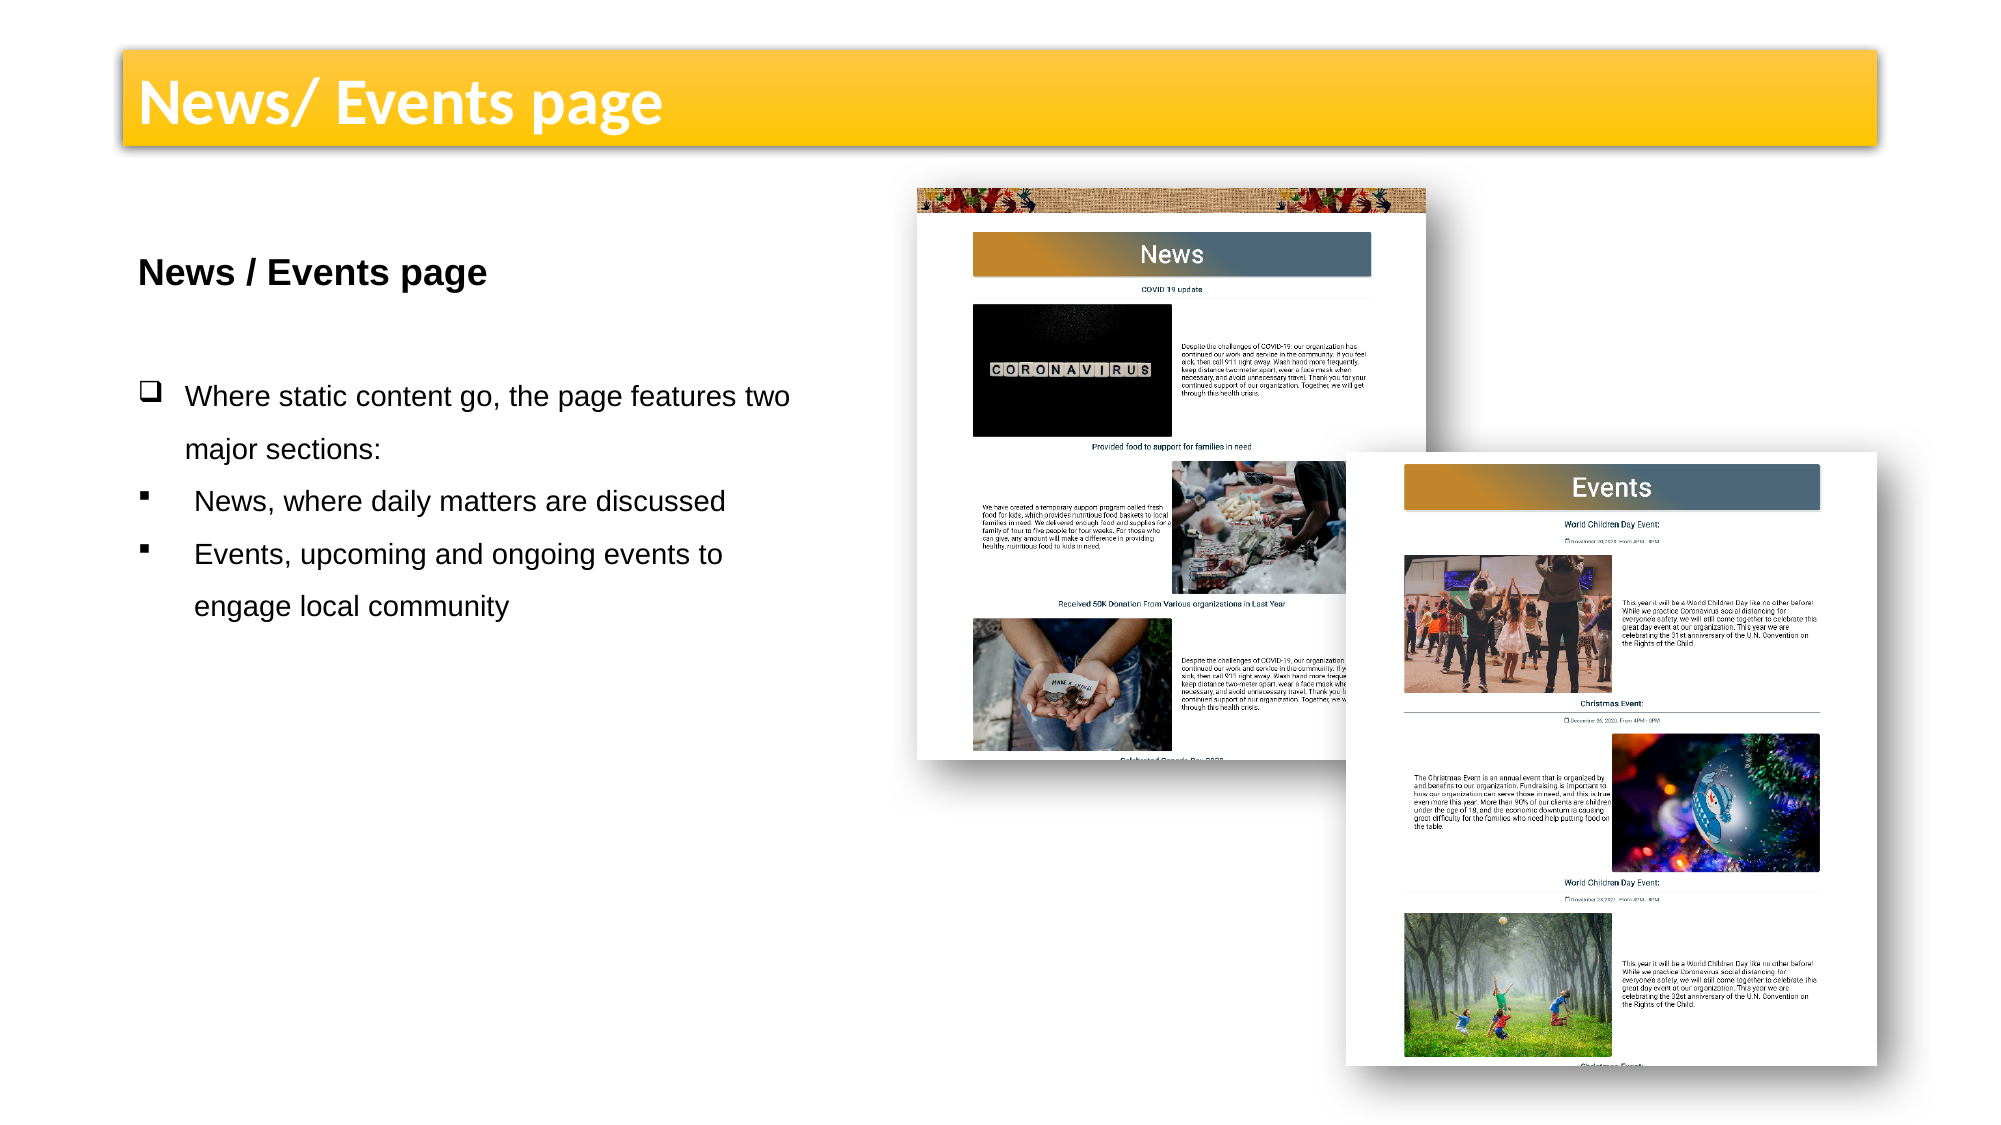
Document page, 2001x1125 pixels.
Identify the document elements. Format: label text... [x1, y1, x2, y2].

text_box News / Events page Where static content go, the page features two major sections: News, where daily matters are discussed Events, upcoming and ongoing events to engage local community [123, 217, 825, 683]
picture [917, 187, 1878, 1067]
text_box News/ Events page [123, 50, 1877, 146]
